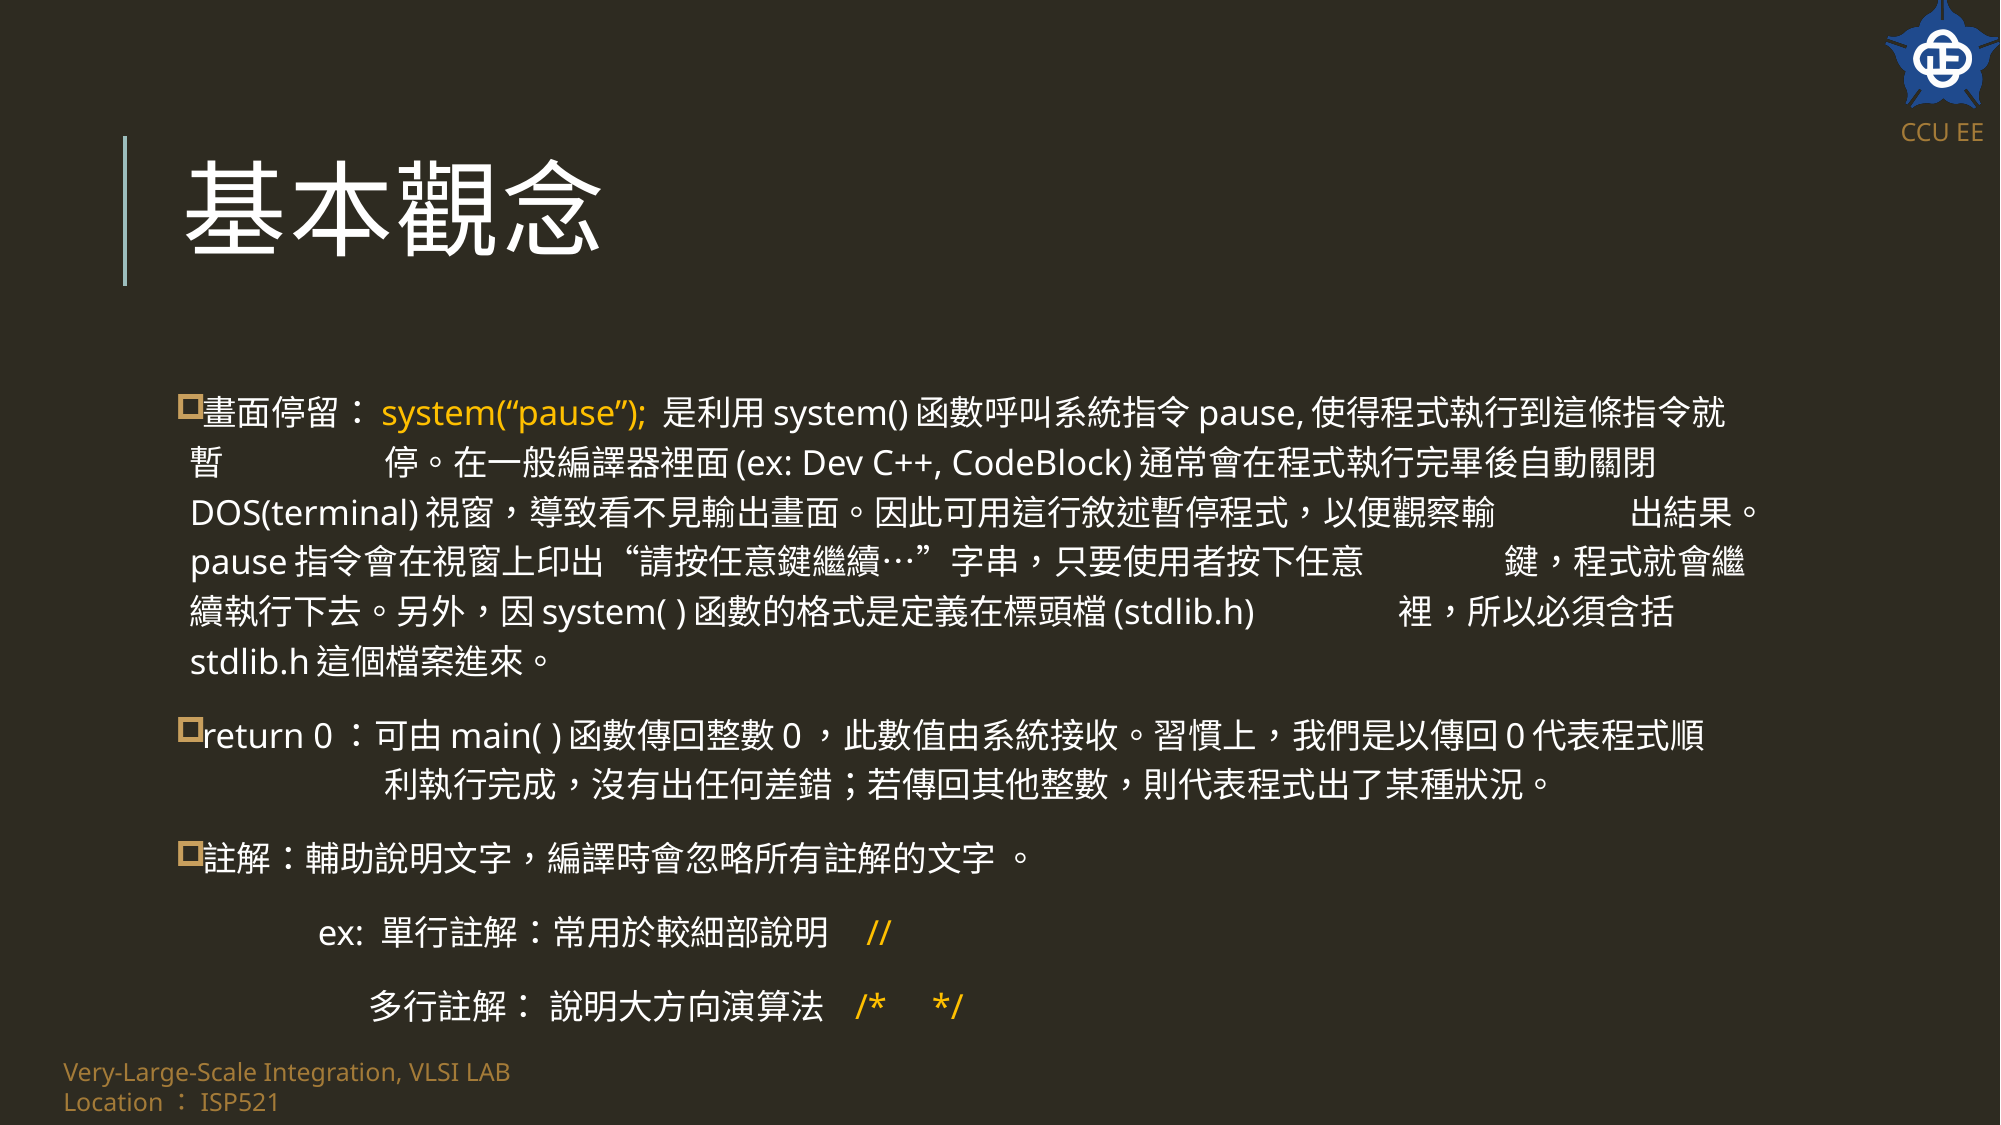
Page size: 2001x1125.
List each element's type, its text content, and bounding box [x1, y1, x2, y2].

list 畫面停留：system(“pause”); 是利用system()函數呼叫系統指令pause,使得程式執行到這條指令就暫 停。在一般編譯器裡面(ex: Dev C++, CodeBlock)通常會在程式執行完畢後自動關閉 DOS(terminal)視窗，導致看不見輸出畫面。因此可用這行敘述暫停程式，以便觀察輸 出結果。pause指令會在視窗上印出“請按任意鍵繼續…”字串，只要使用者按下任意 鍵，程式就會繼續執行下去。另外，因system( )函數的格式是定義在標頭檔(stdlib.h) 裡，所以必須含括stdlib.h這個檔案進來。 return 0：可由main( )函數傳回整數0，此數值由系統接收。習慣上，我們是以傳回0代表程式順 利執行完成，沒有出任何差錯；若傳回其他整數，則代表程式出了某種狀況。 註解：輔助說明文字，編譯時會忽略所有註解的文字 。 ex: 單行註解：常用於較細部說明 // 多行註解： 說明大方向演算法 /* */ [168, 375, 1763, 1035]
picture [1885, 0, 2000, 109]
title 基本觀念 [168, 96, 1763, 342]
